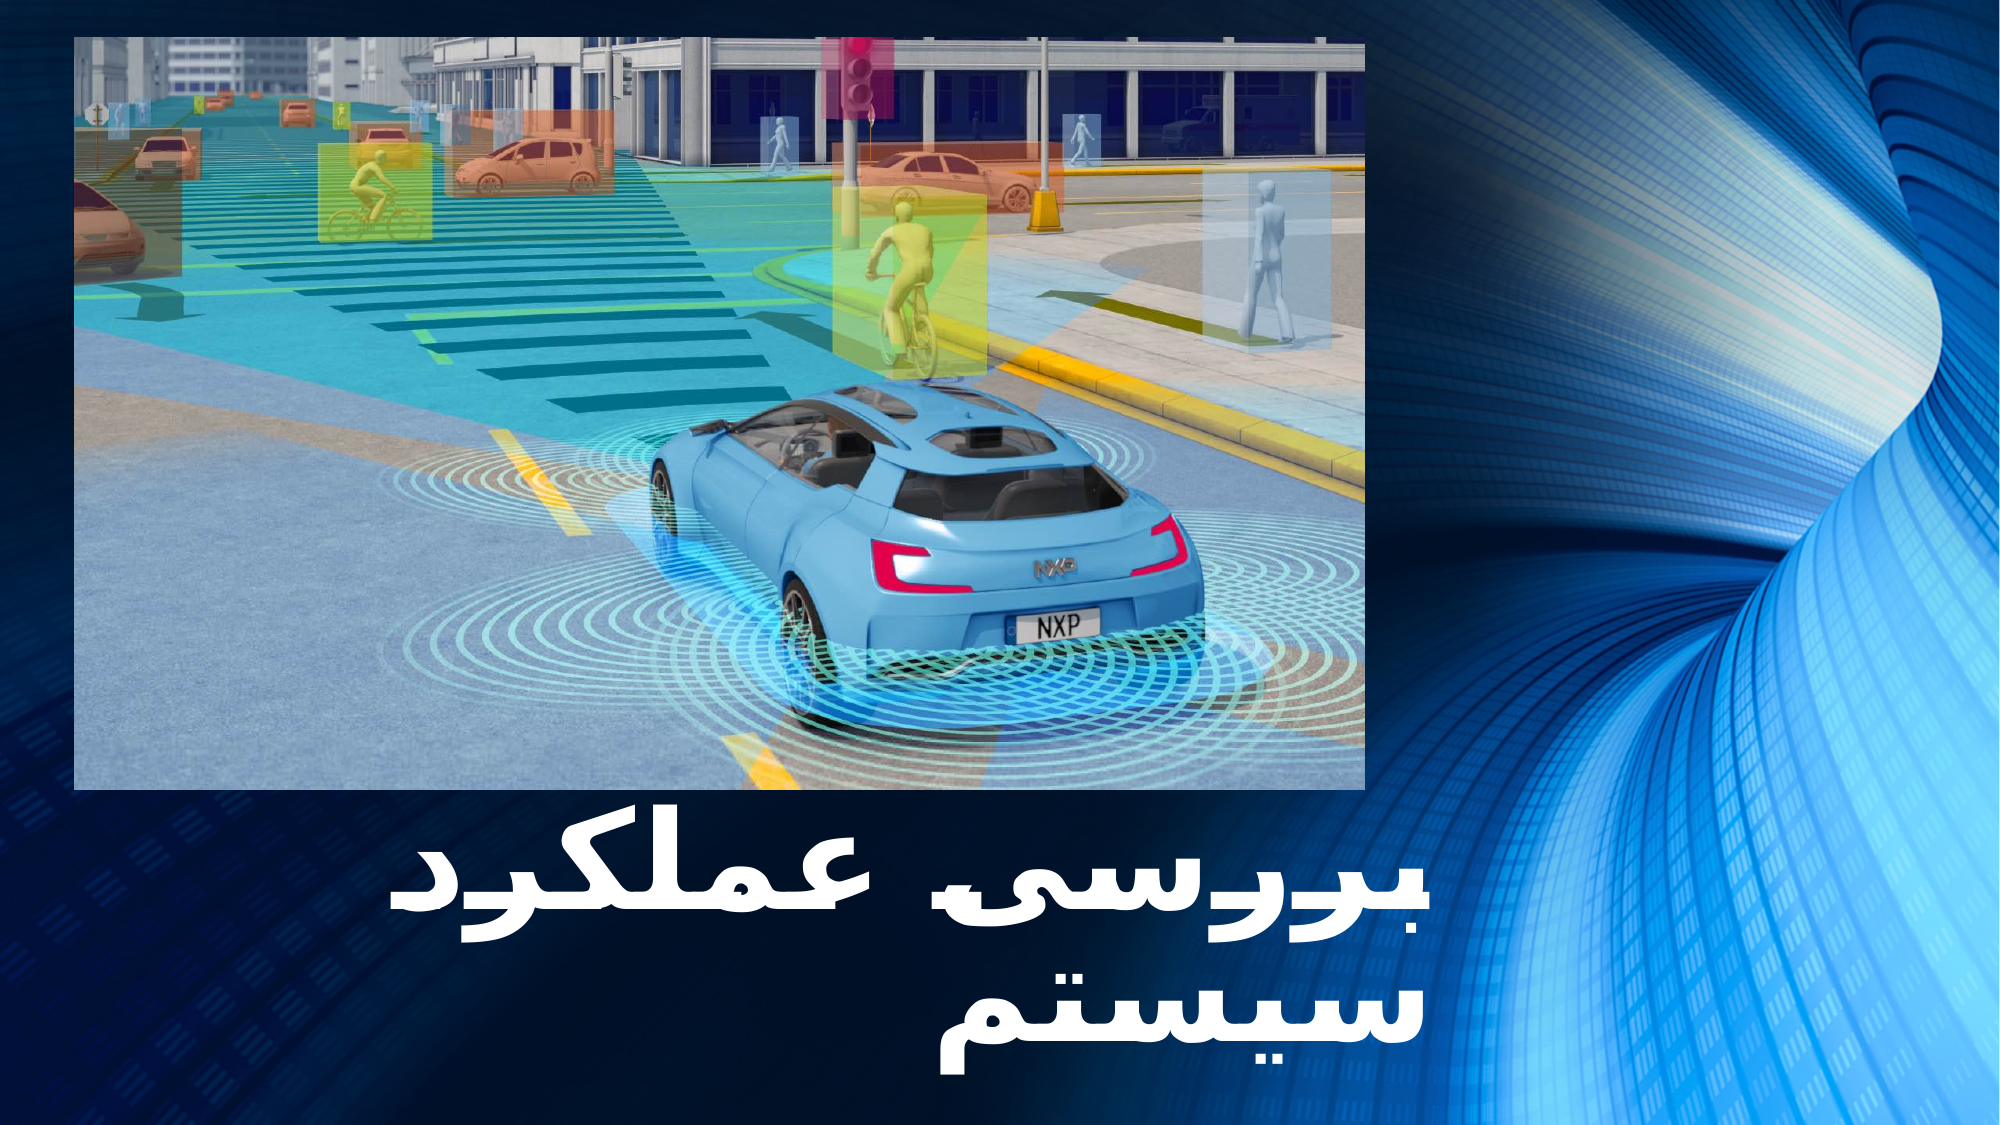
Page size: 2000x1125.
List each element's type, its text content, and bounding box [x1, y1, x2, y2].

title بررسی عملکرد سیستم [87, 849, 1450, 1075]
picture [0, 0, 2000, 1125]
